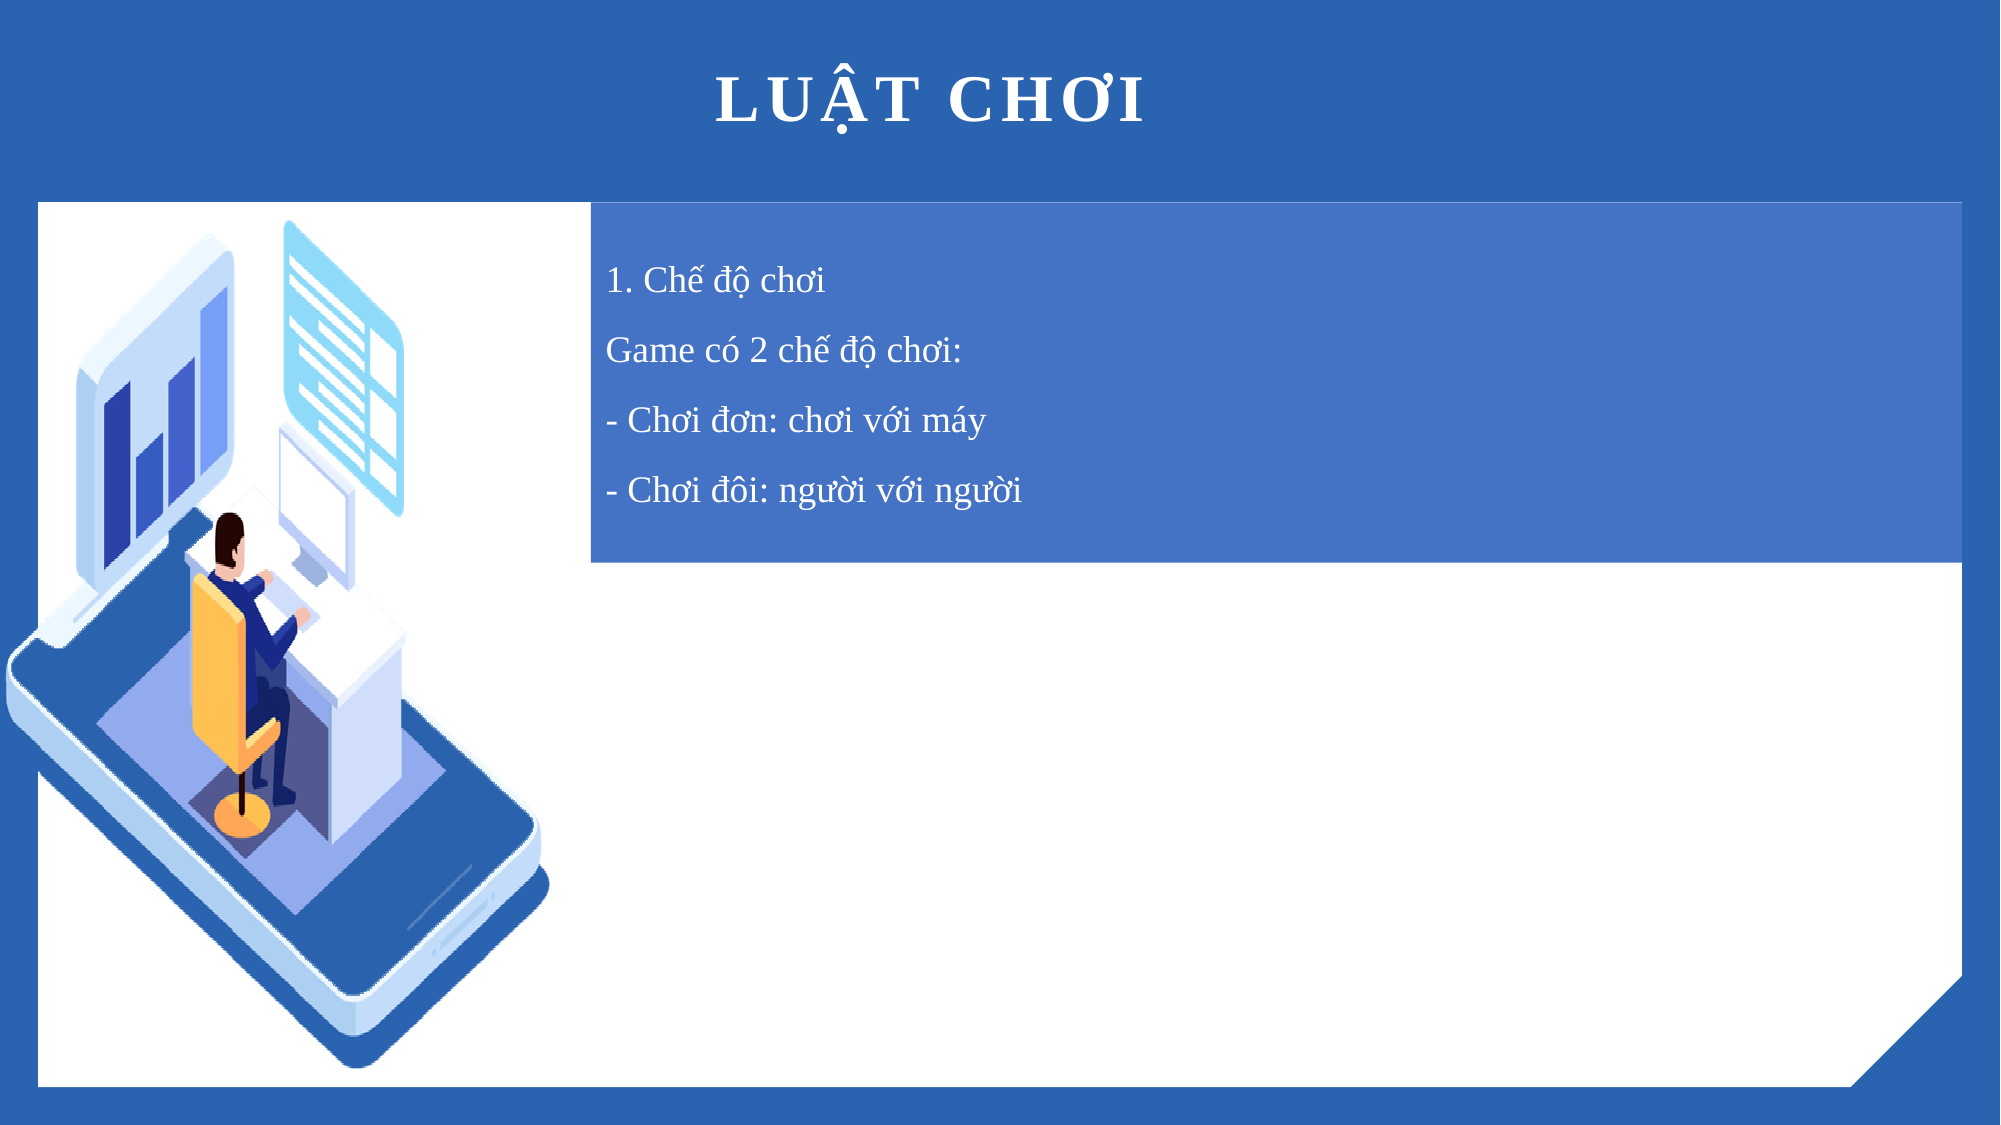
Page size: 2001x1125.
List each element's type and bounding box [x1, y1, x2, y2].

text_box [0, 0, 2000, 1125]
